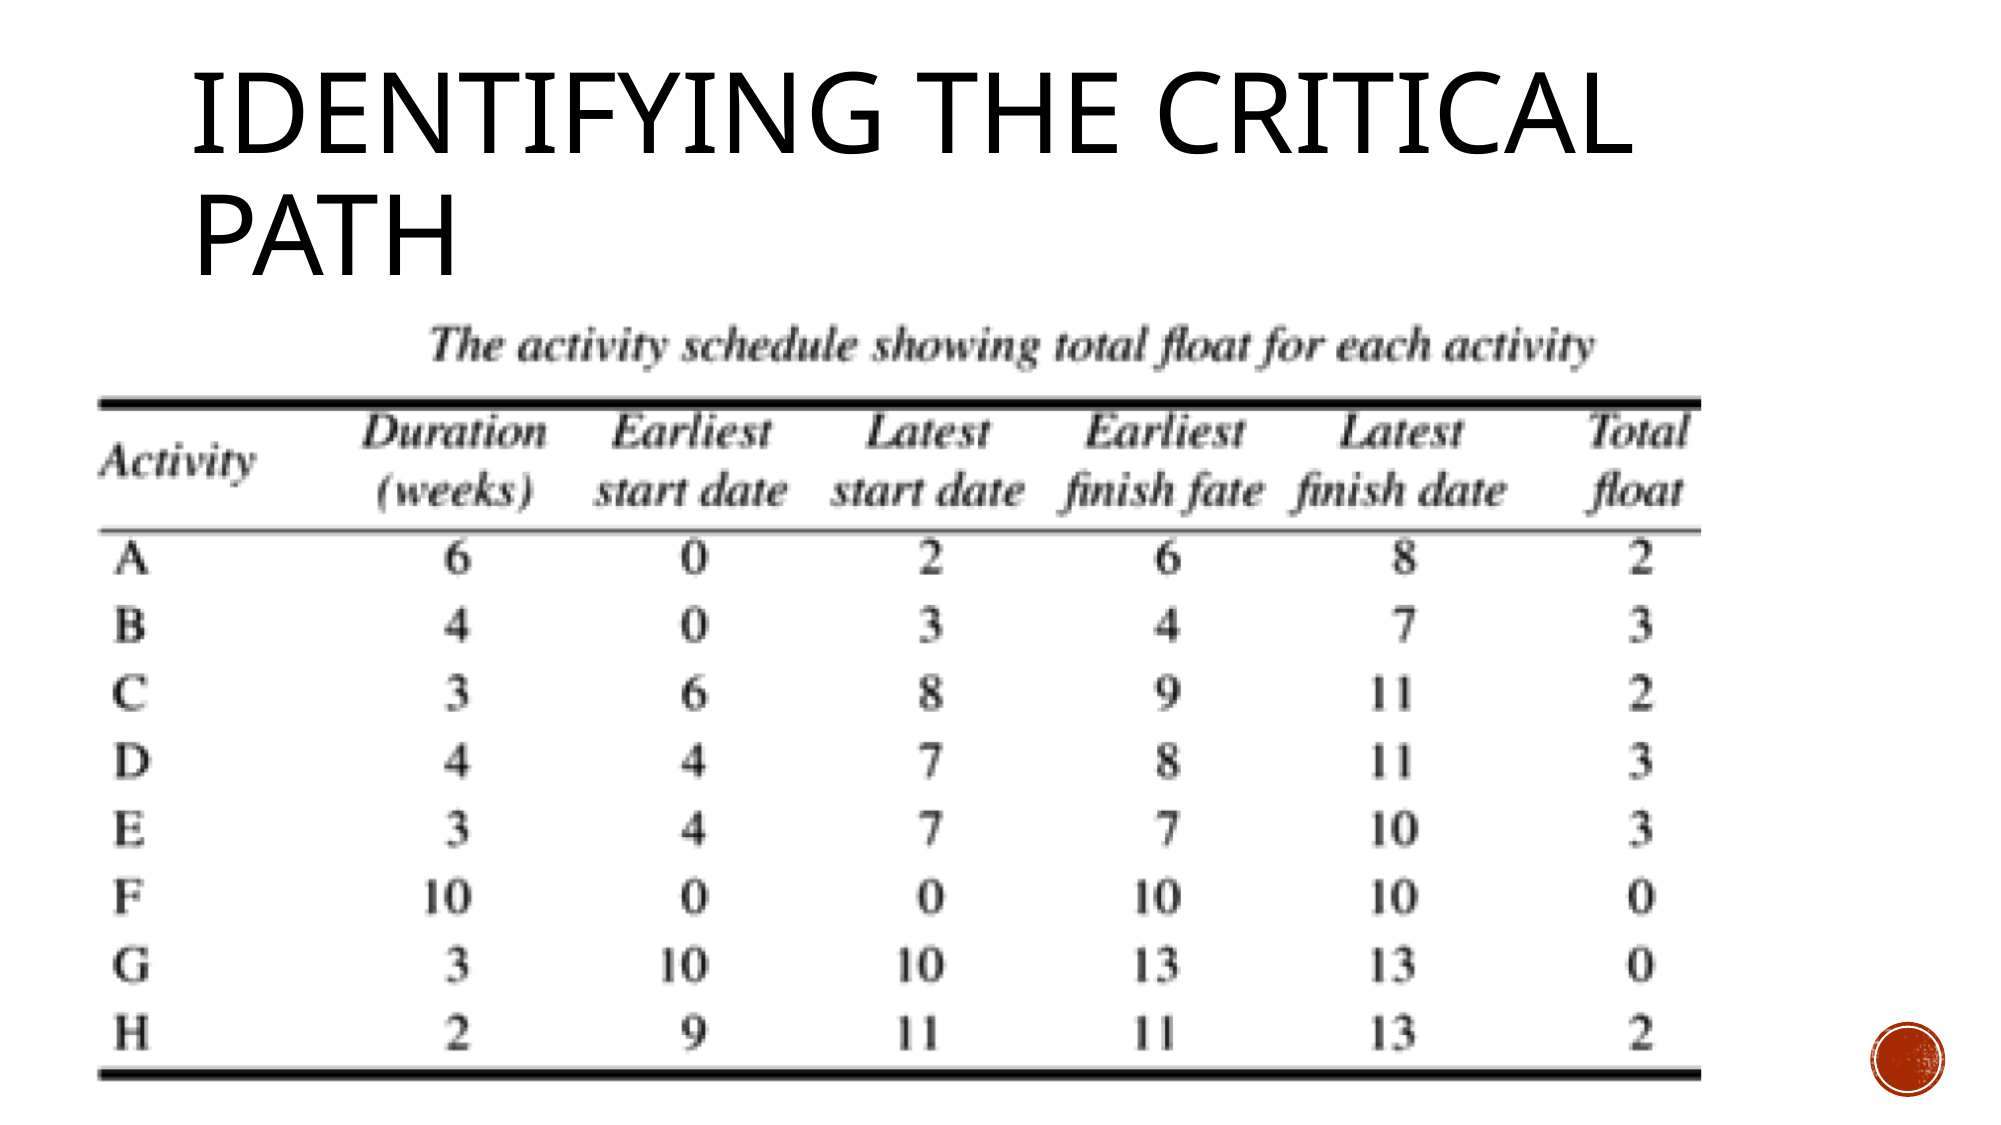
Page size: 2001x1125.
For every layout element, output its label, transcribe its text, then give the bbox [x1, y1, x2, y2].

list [77, 305, 1724, 1086]
title Identifying the critical path [175, 79, 1826, 277]
